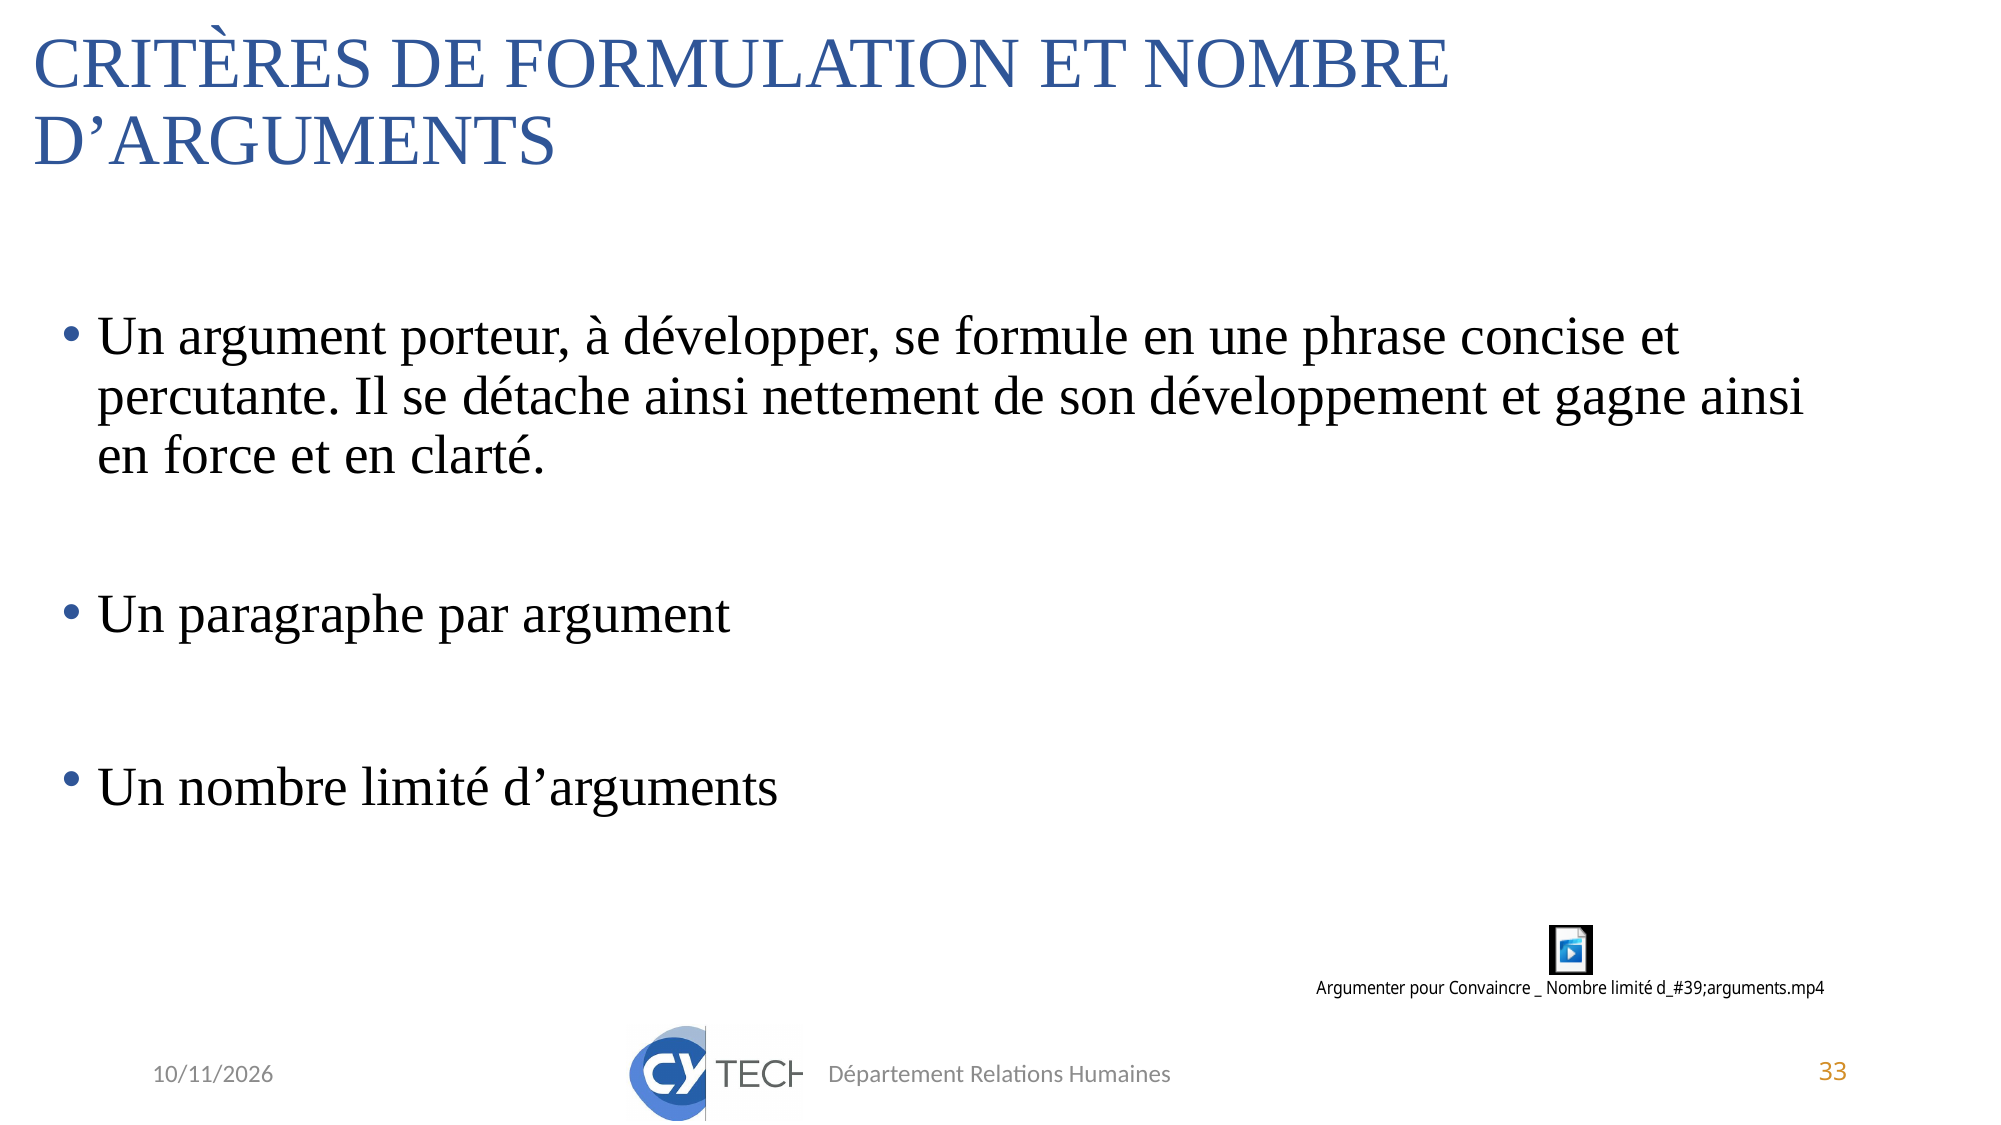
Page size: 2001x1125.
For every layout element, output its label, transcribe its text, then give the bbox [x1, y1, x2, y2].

list Un argument porteur, à développer, se formule en une phrase concise et percutante. Il se détache ainsi nettement de son développement et gagne ainsi en force et en clarté. Un paragraphe par argument Un nombre limité d’arguments [46, 299, 1863, 834]
footer Département Relations Humaines [803, 1042, 1338, 1103]
title CRITÈRES DE FORMULATION ET NOMBRE D’ARGUMENTS [18, 17, 2000, 188]
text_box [1270, 925, 1871, 1007]
picture [626, 1024, 803, 1121]
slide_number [137, 1042, 588, 1103]
slide_number 33 [1412, 1042, 1863, 1103]
